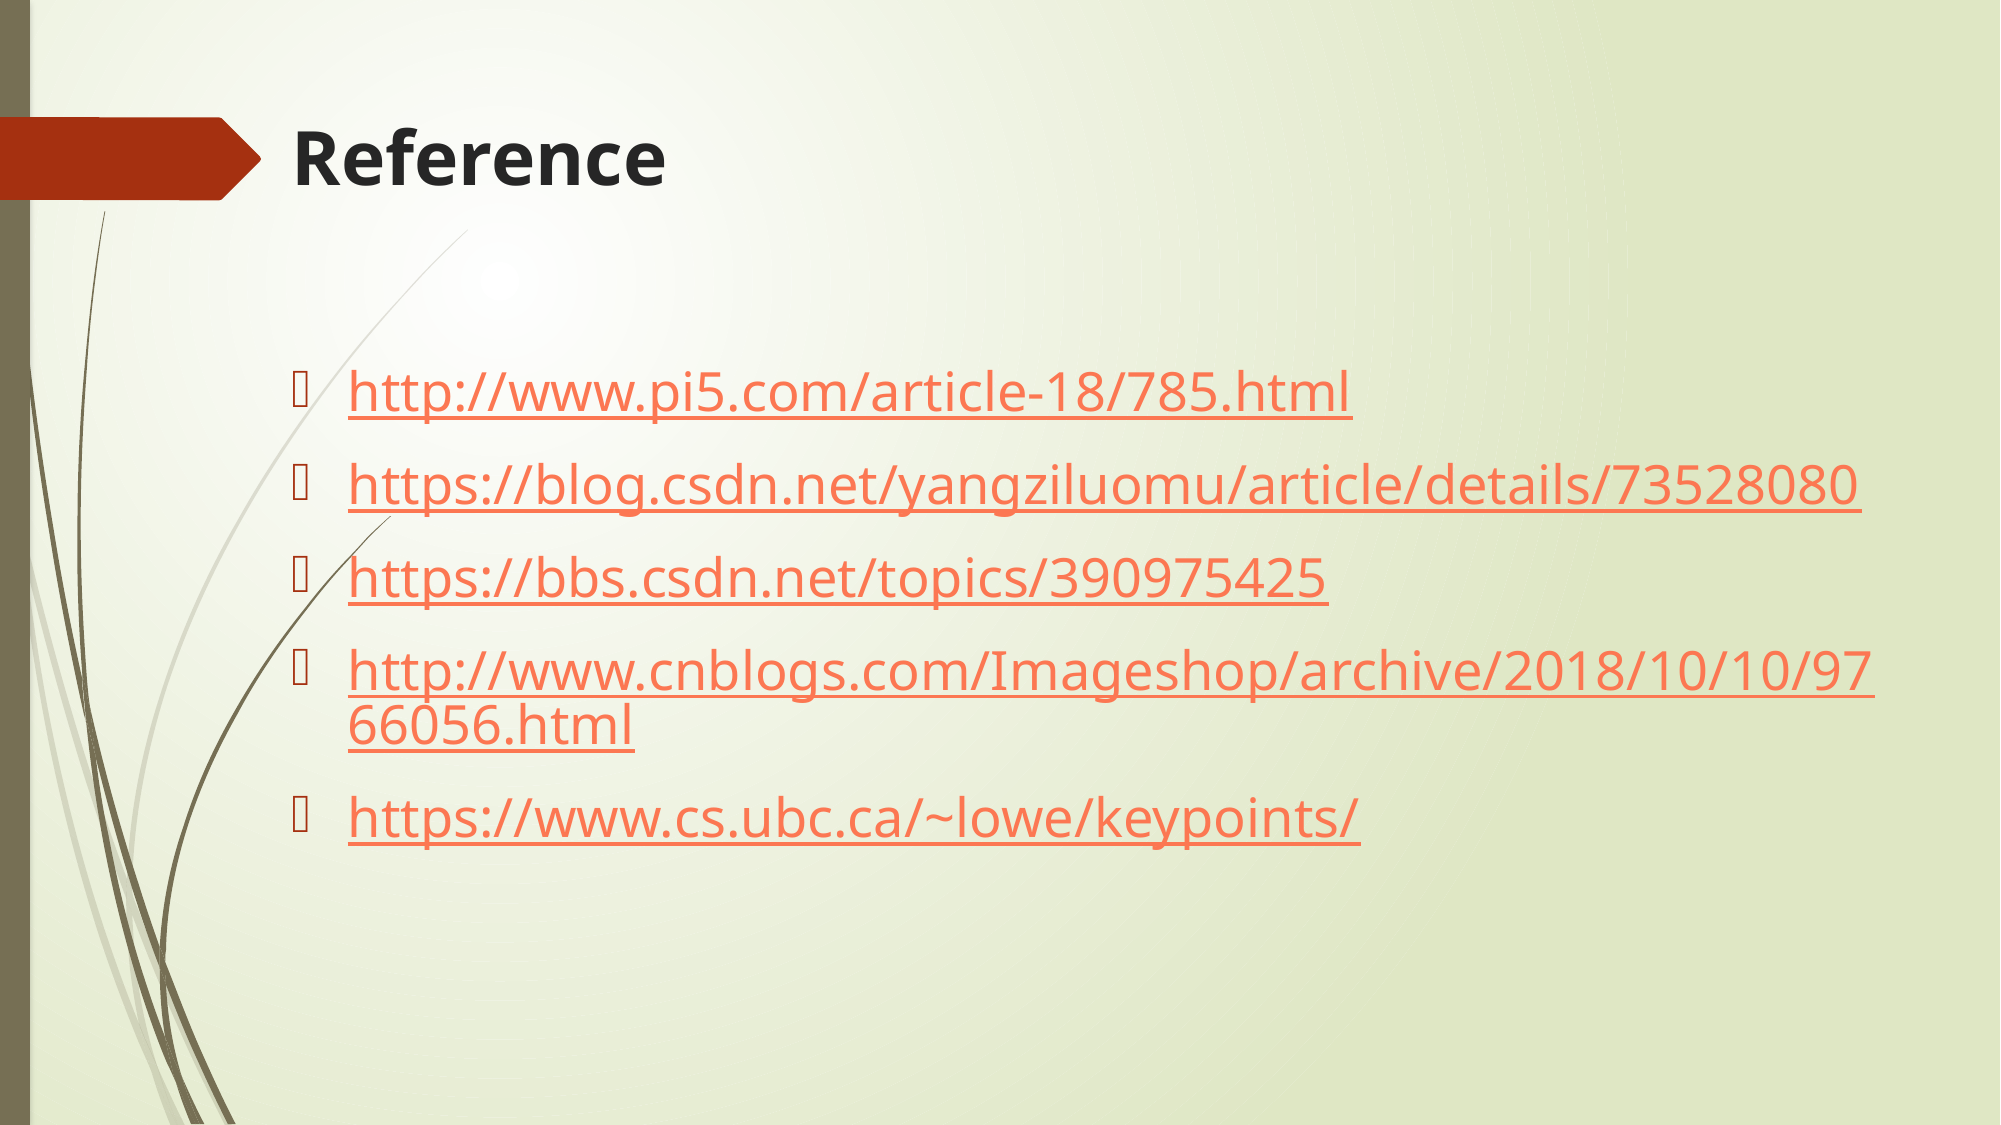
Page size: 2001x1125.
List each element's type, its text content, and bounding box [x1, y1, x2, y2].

title Reference [276, 102, 956, 313]
list http://www.pi5.com/article-18/785.html https://blog.csdn.net/yangziluomu/article/details/73528080 https://bbs.csdn.net/topics/390975425 http://www.cnblogs.com/Imageshop/archive/2018/10/10/9766056.html https://www.cs.ubc.ca/~lowe/keypoints/ [276, 350, 1908, 813]
